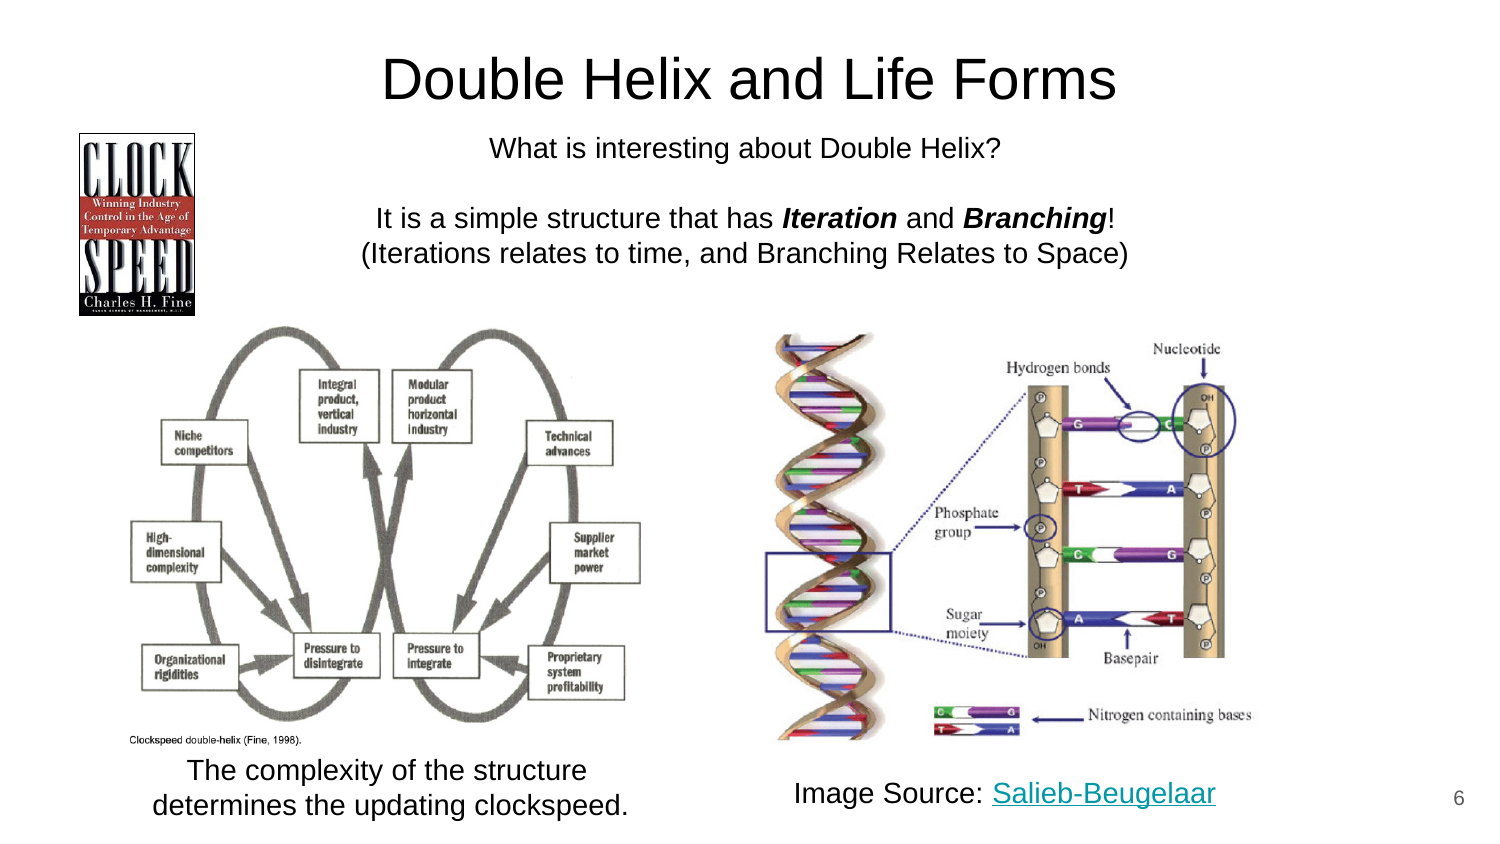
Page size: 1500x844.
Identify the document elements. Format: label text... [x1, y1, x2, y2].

picture [79, 133, 646, 752]
text_box What is interesting about Double Helix? It is a simple structure that has Iteration and Branching! (Iterations relates to time, and Branching Relates to Space) [345, 122, 1146, 277]
text_box Image Source: Salieb-Beugelaar [778, 766, 1232, 817]
slide_number 6 [1389, 764, 1480, 830]
picture [745, 316, 1265, 752]
title Double Helix and Life Forms [130, 26, 1370, 182]
text_box The complexity of the structure determines the updating clockspeed. [137, 759, 645, 829]
